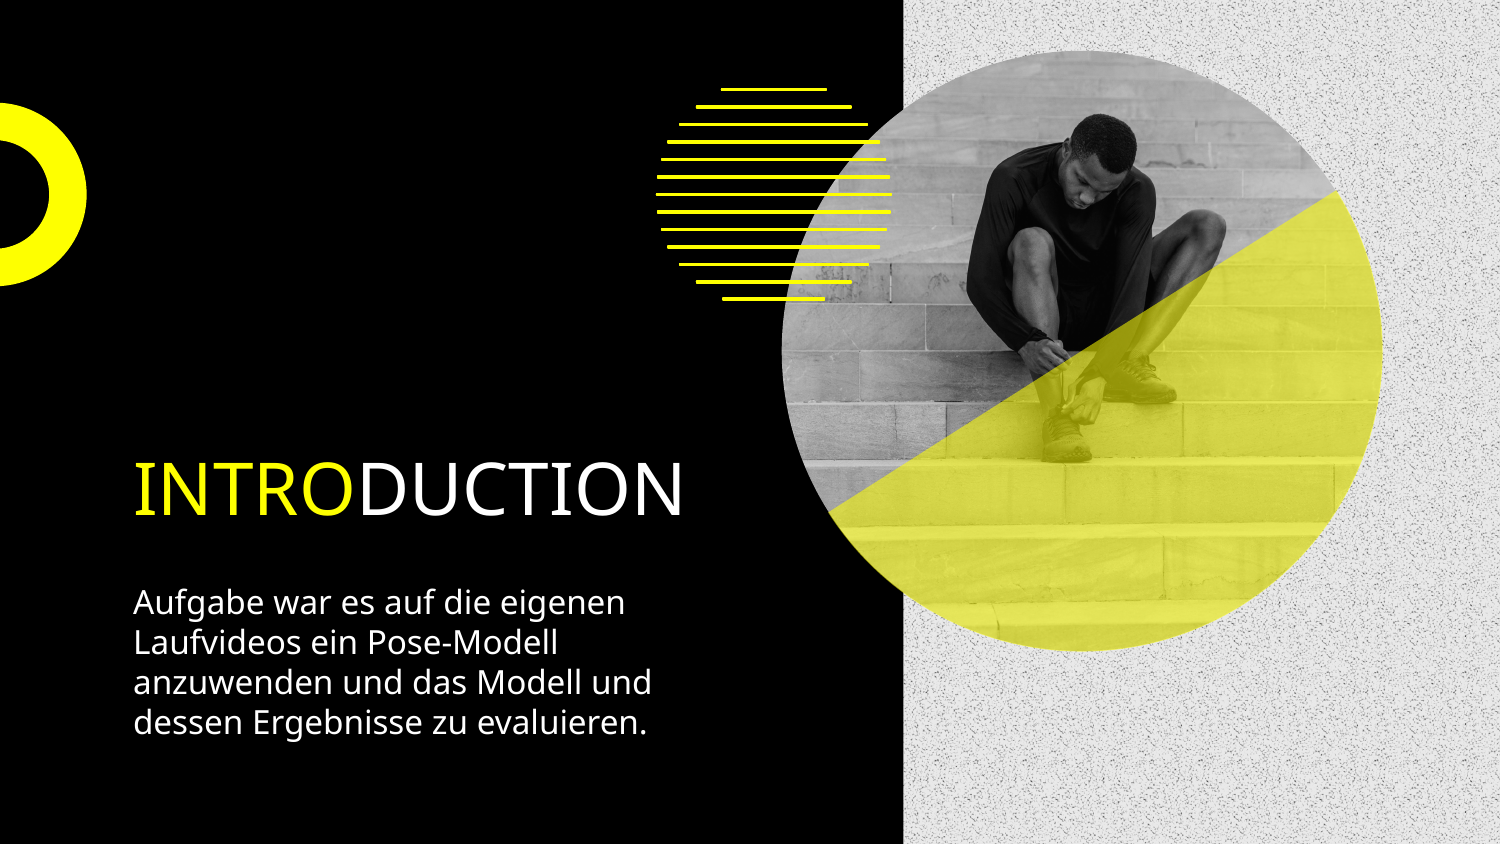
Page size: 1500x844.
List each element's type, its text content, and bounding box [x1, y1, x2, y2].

title INTRODUCTION [118, 426, 776, 546]
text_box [656, 88, 892, 301]
subtitle Aufgabe war es auf die eigenen Laufvideos ein Pose-Modell anzuwenden und das Modell und dessen Ergebnisse zu evaluieren. [118, 559, 782, 763]
picture [781, 0, 1500, 844]
